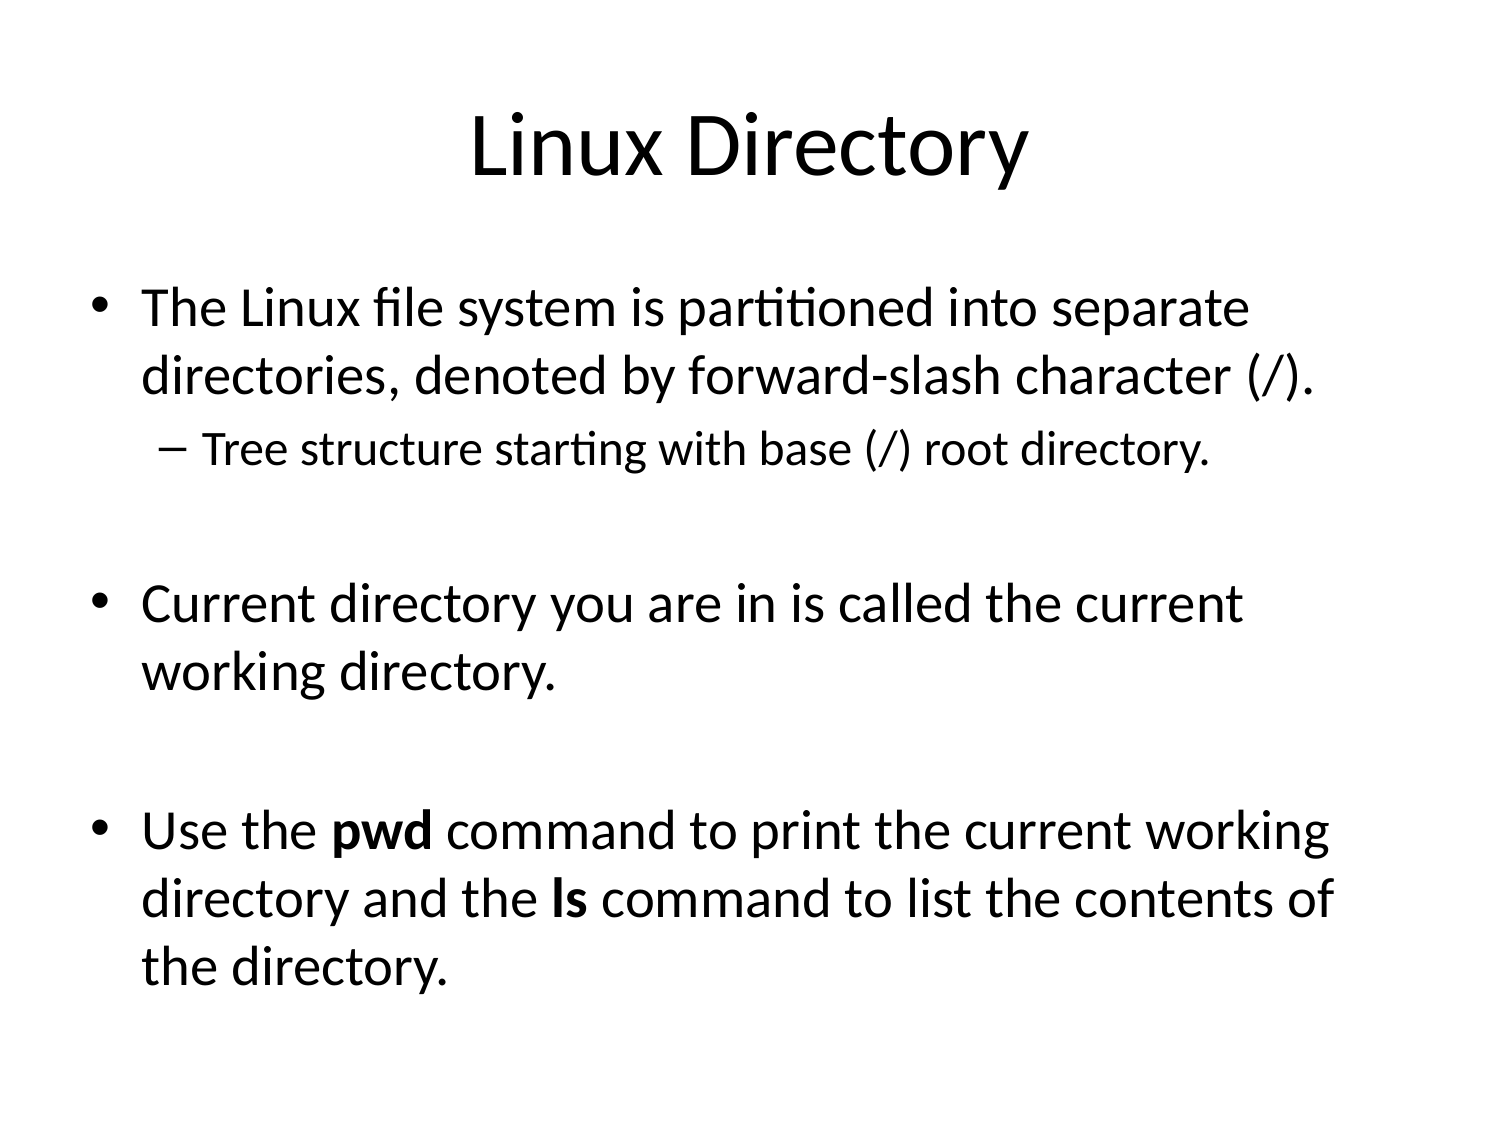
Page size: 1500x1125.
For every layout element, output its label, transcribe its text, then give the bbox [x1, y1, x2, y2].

list The Linux file system is partitioned into separate directories, denoted by forward-slash character (/). Tree structure starting with base (/) root directory. Current directory you are in is called the current working directory. Use the pwd command to print the current working directory and the ls command to list the contents of the directory. [75, 262, 1425, 1005]
title Linux Directory [75, 45, 1425, 233]
